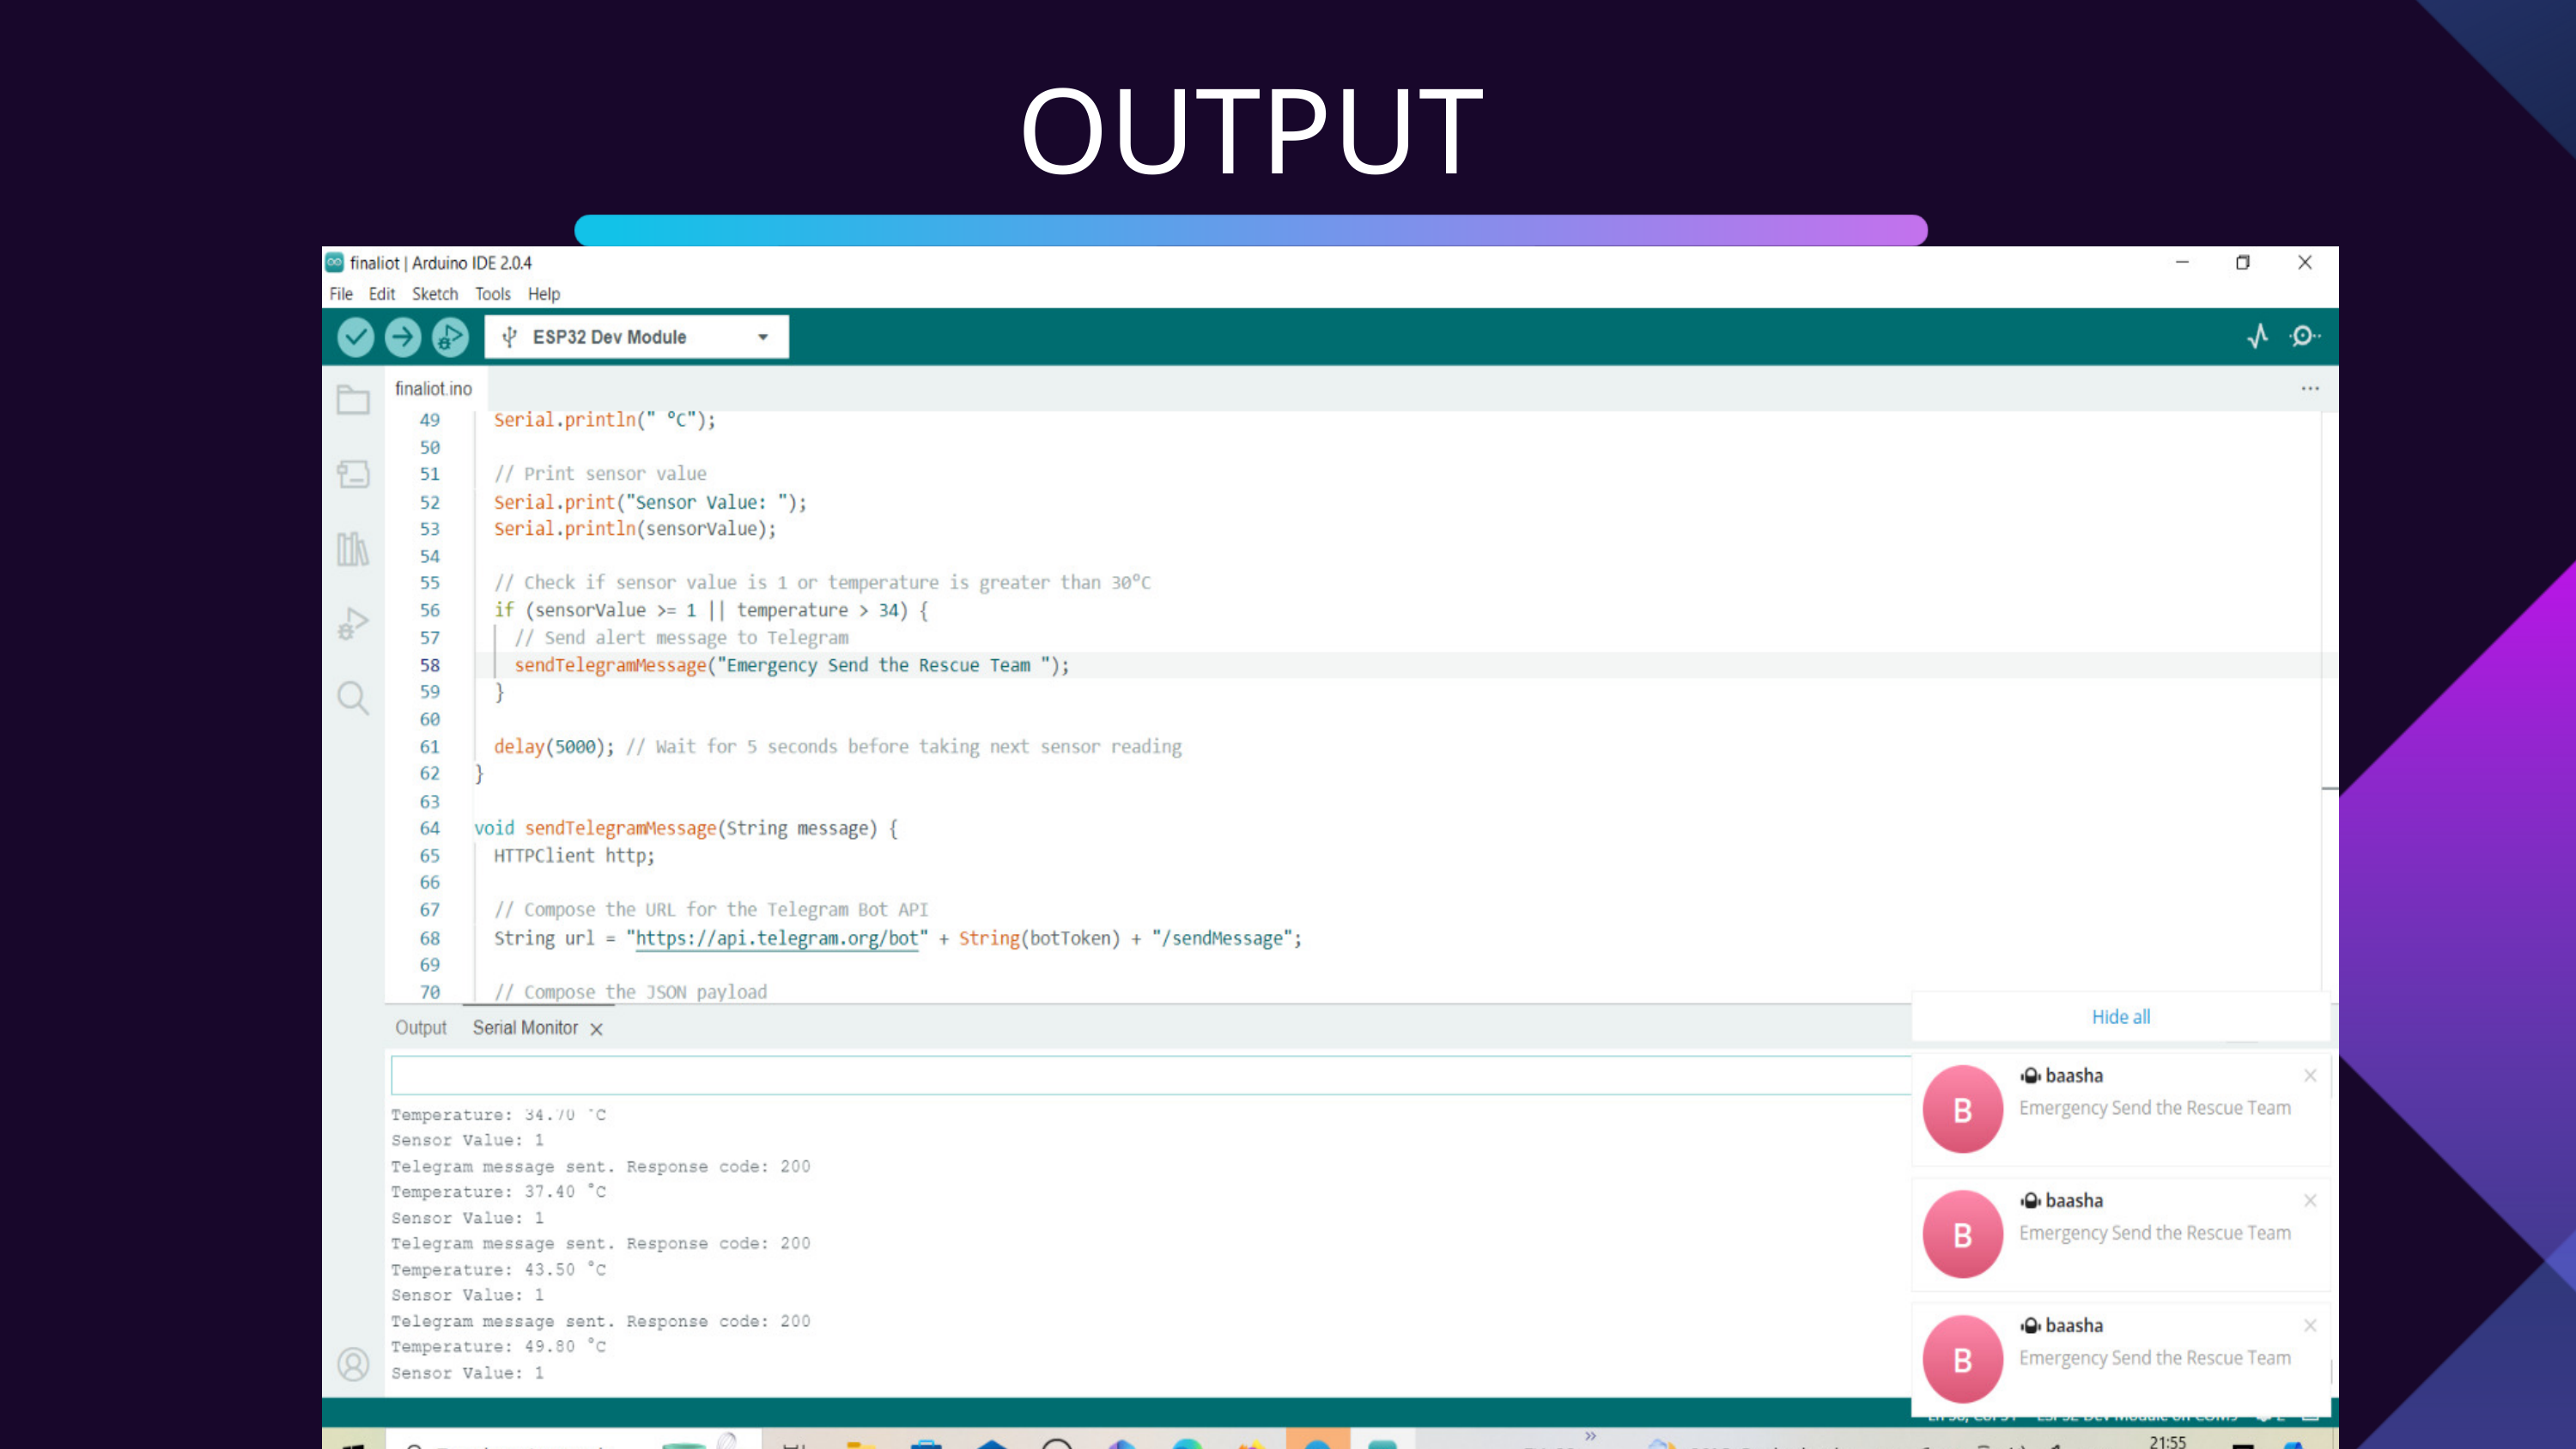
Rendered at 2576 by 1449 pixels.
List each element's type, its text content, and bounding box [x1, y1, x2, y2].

text_box [1607, 0, 2576, 1449]
text_box [574, 215, 1929, 246]
picture [321, 246, 2339, 1449]
text_box OUTPUT [445, 55, 2057, 197]
